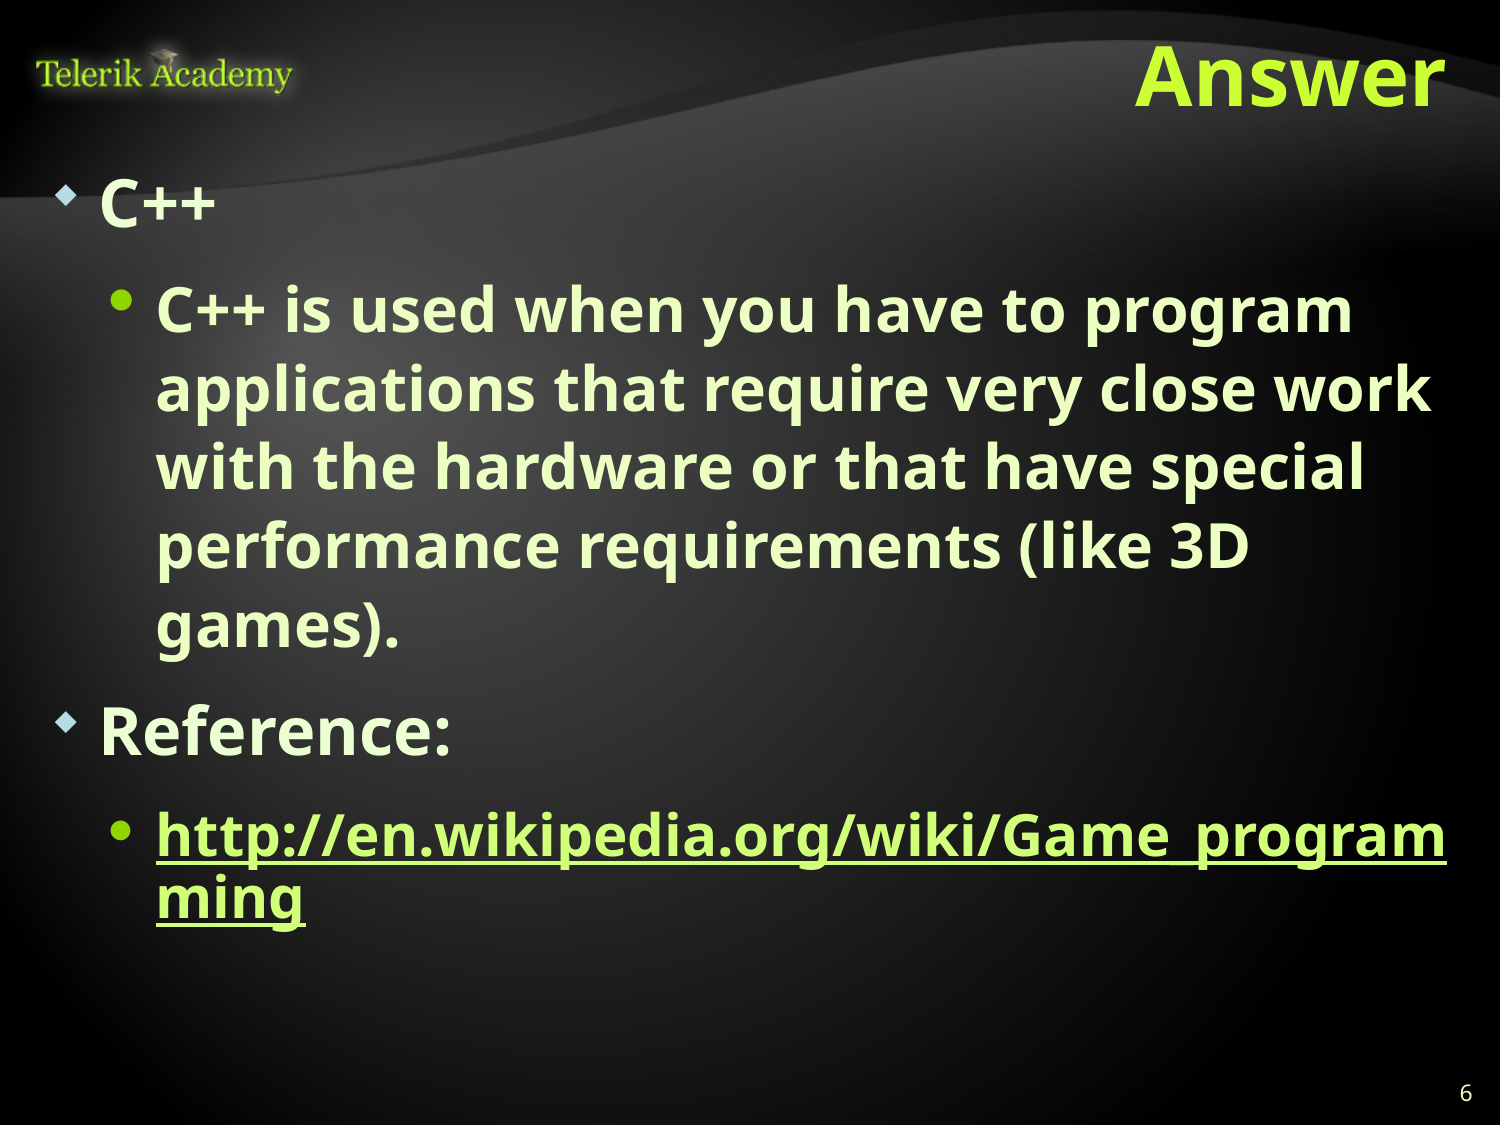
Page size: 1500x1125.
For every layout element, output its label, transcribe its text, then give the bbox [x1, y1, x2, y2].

slide_number 6 [1412, 1074, 1488, 1113]
title Answer [300, 12, 1463, 149]
list C++ C++ is used when you have to program applications that require very close work with the hardware or that have special performance requirements (like 3D games). Reference: http://en.wikipedia.org/wiki/Game_programming [37, 149, 1463, 1100]
picture [0, 0, 1500, 1125]
